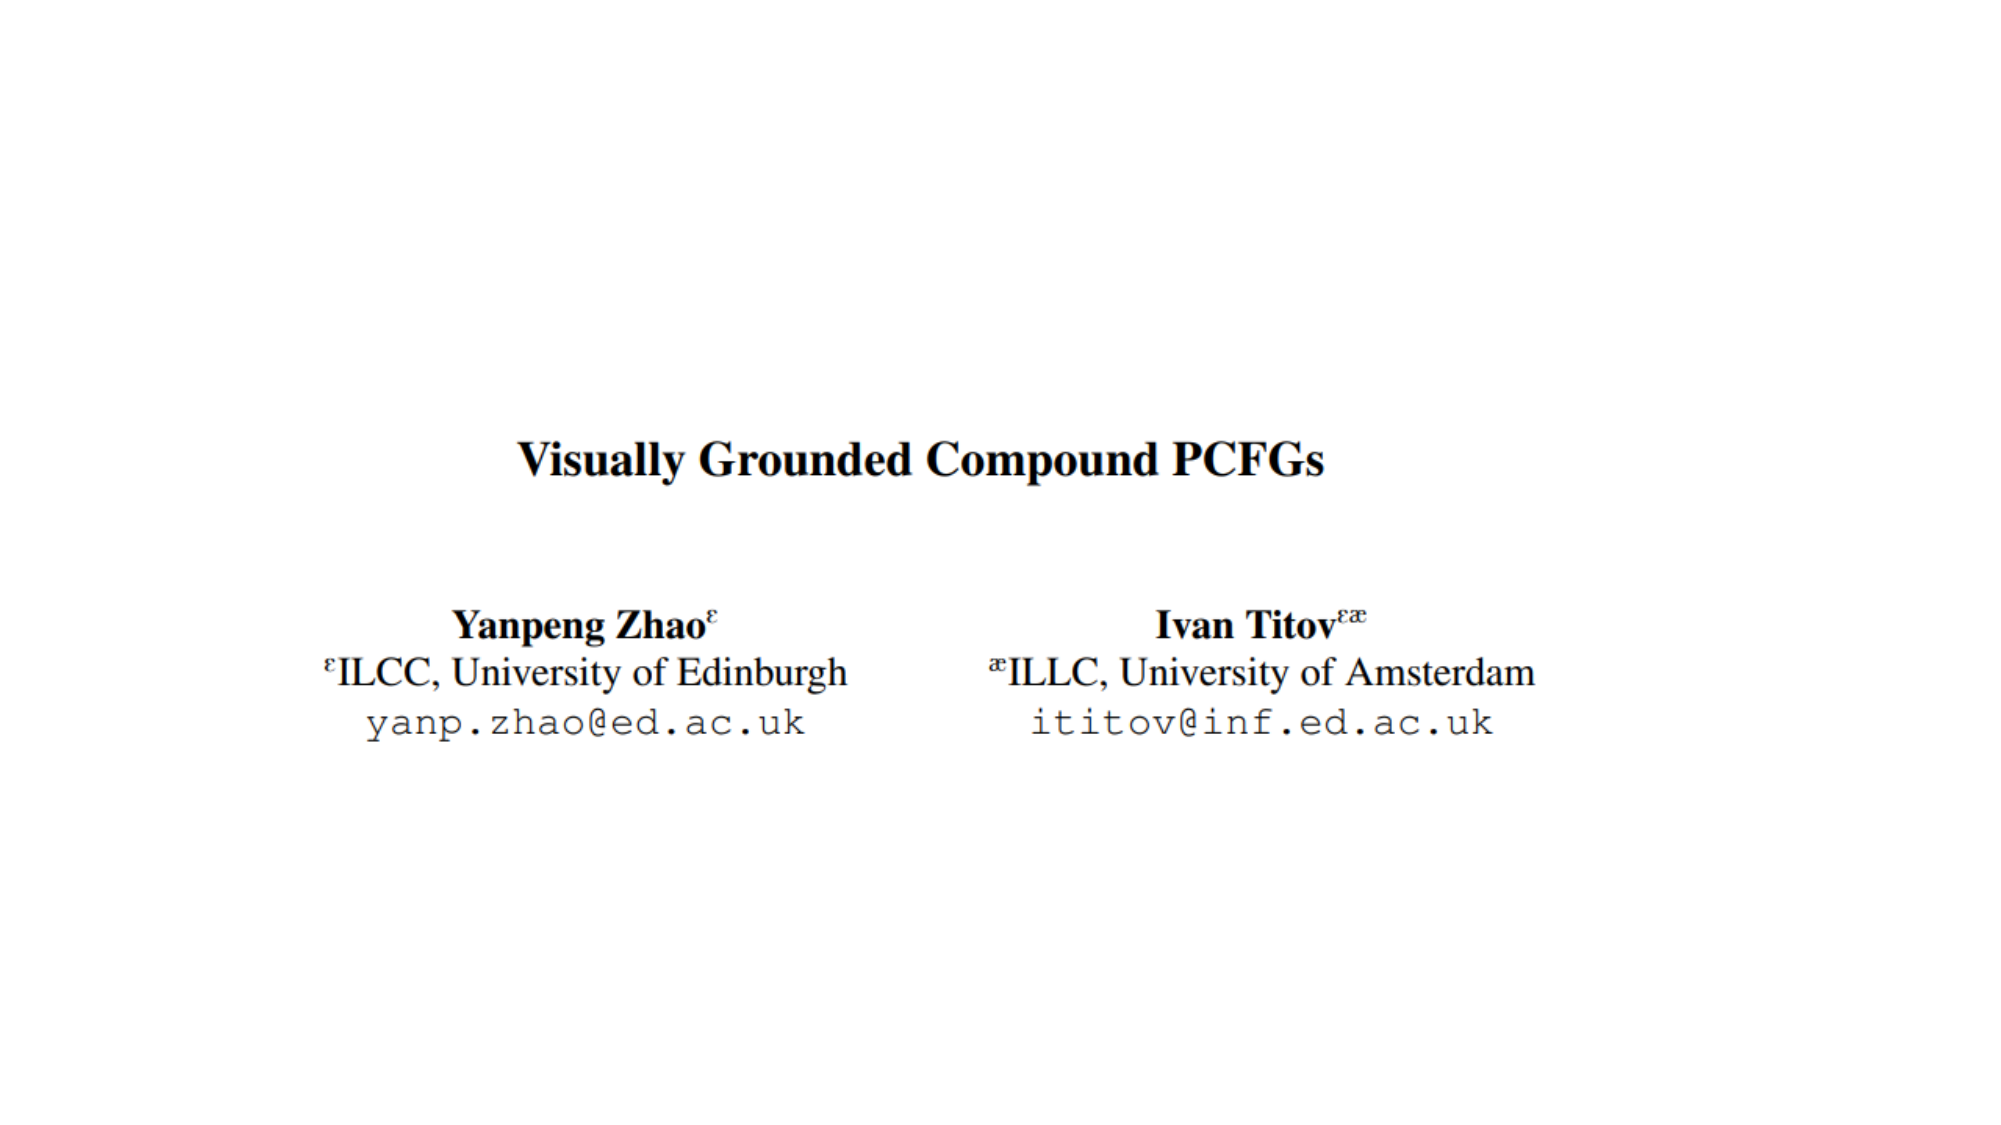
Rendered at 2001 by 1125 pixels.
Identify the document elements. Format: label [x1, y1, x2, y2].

picture [297, 355, 1578, 770]
